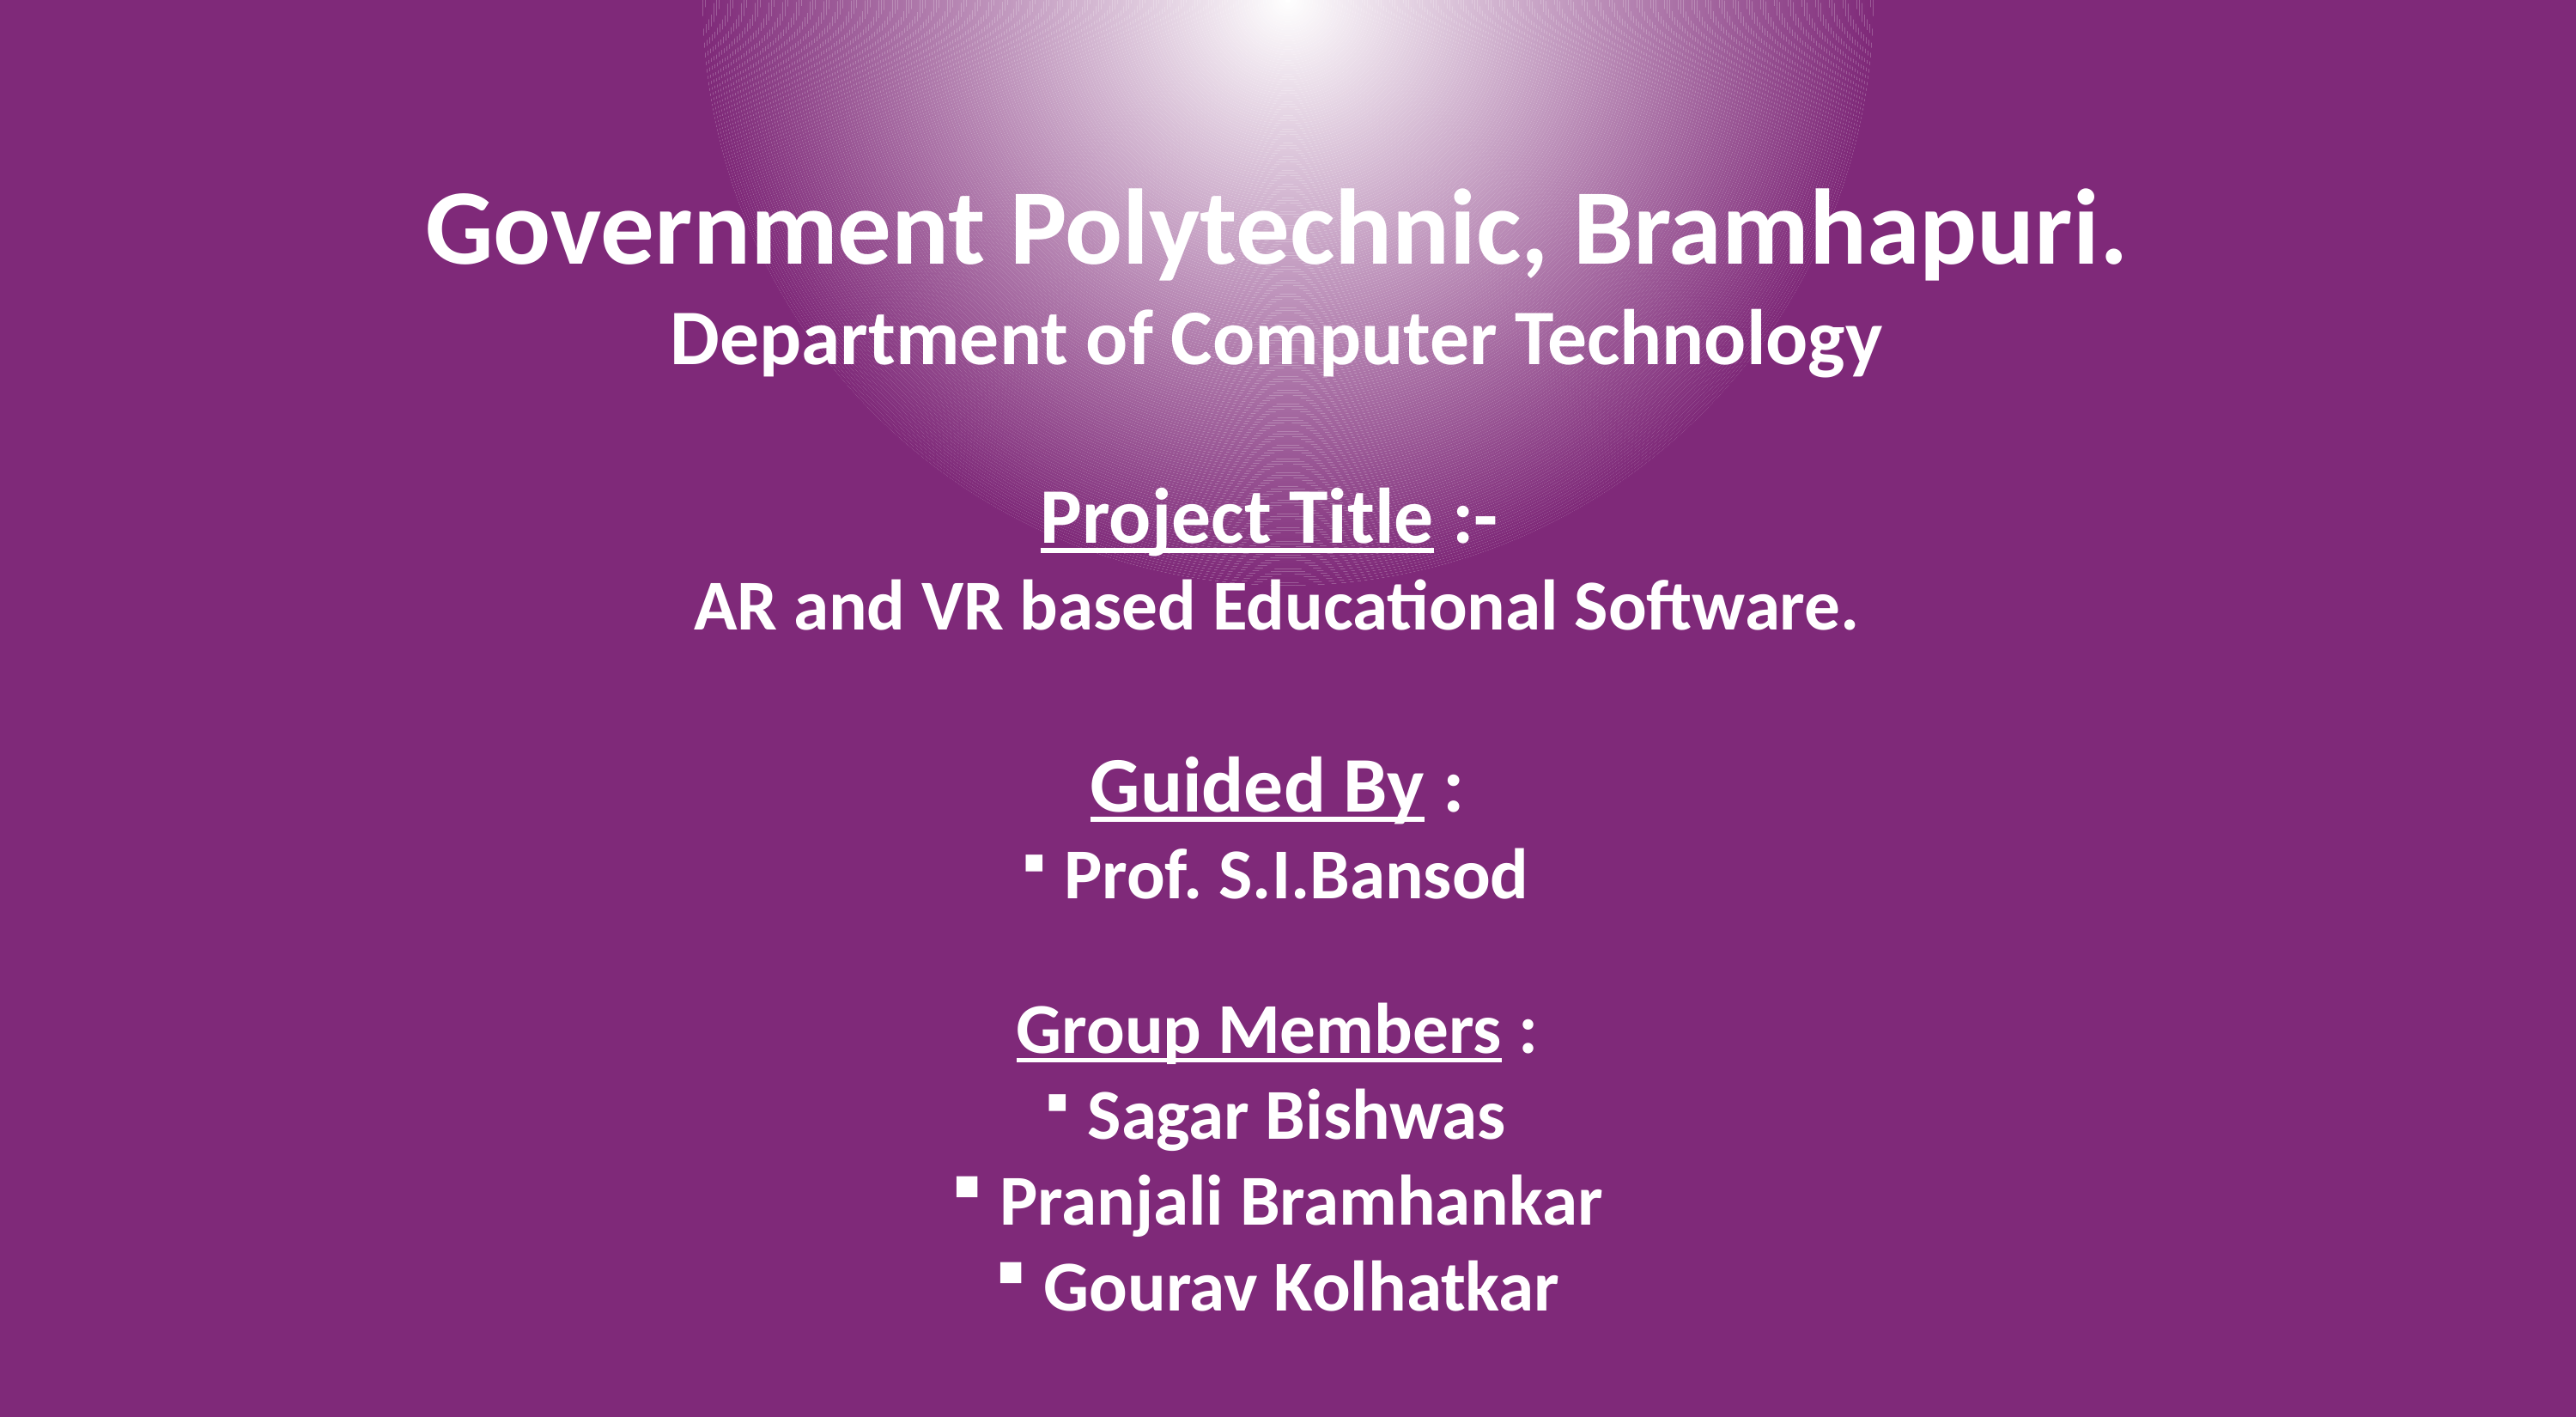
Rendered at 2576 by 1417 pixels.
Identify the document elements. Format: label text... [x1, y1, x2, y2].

text_box Guided By : Prof. S.I.Bansod [837, 676, 1717, 923]
text_box Government Polytechnic, Bramhapuri. Department of Computer Technology [204, 147, 2351, 390]
text_box Project Title :- AR and VR based Educational Software. [258, 407, 2297, 654]
text_box Group Members : Sagar Bishwas Pranjali Bramhankar Gourav Kolhatkar [783, 928, 1771, 1335]
